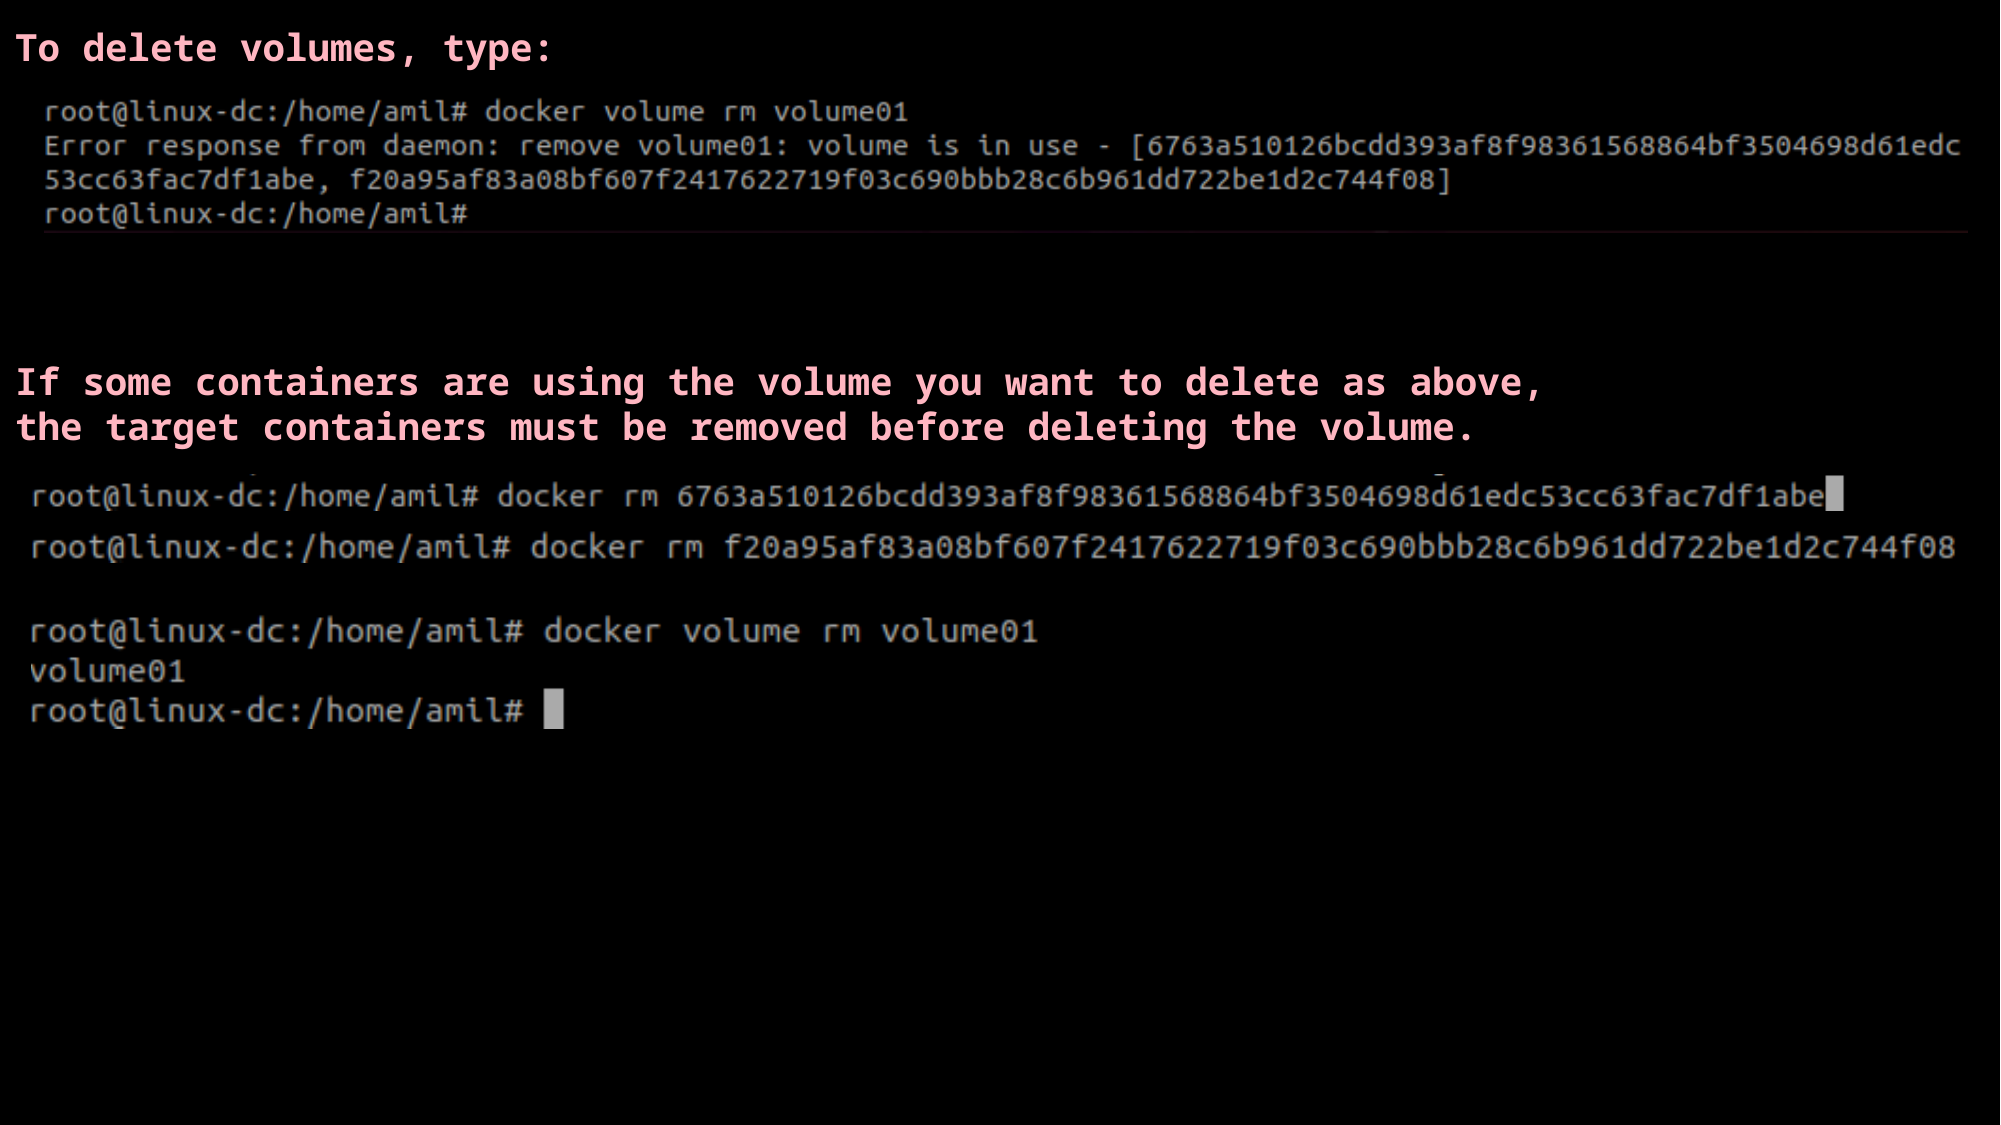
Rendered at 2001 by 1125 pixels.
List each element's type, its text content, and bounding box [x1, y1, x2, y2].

picture [31, 604, 1049, 729]
text_box To delete volumes, type: [0, 16, 1176, 77]
picture [44, 92, 1968, 233]
text_box If some containers are using the volume you want to delete as above, the target containers must be removed before deleting the volume. [0, 349, 1579, 455]
picture [32, 530, 1968, 563]
picture [31, 473, 1884, 511]
